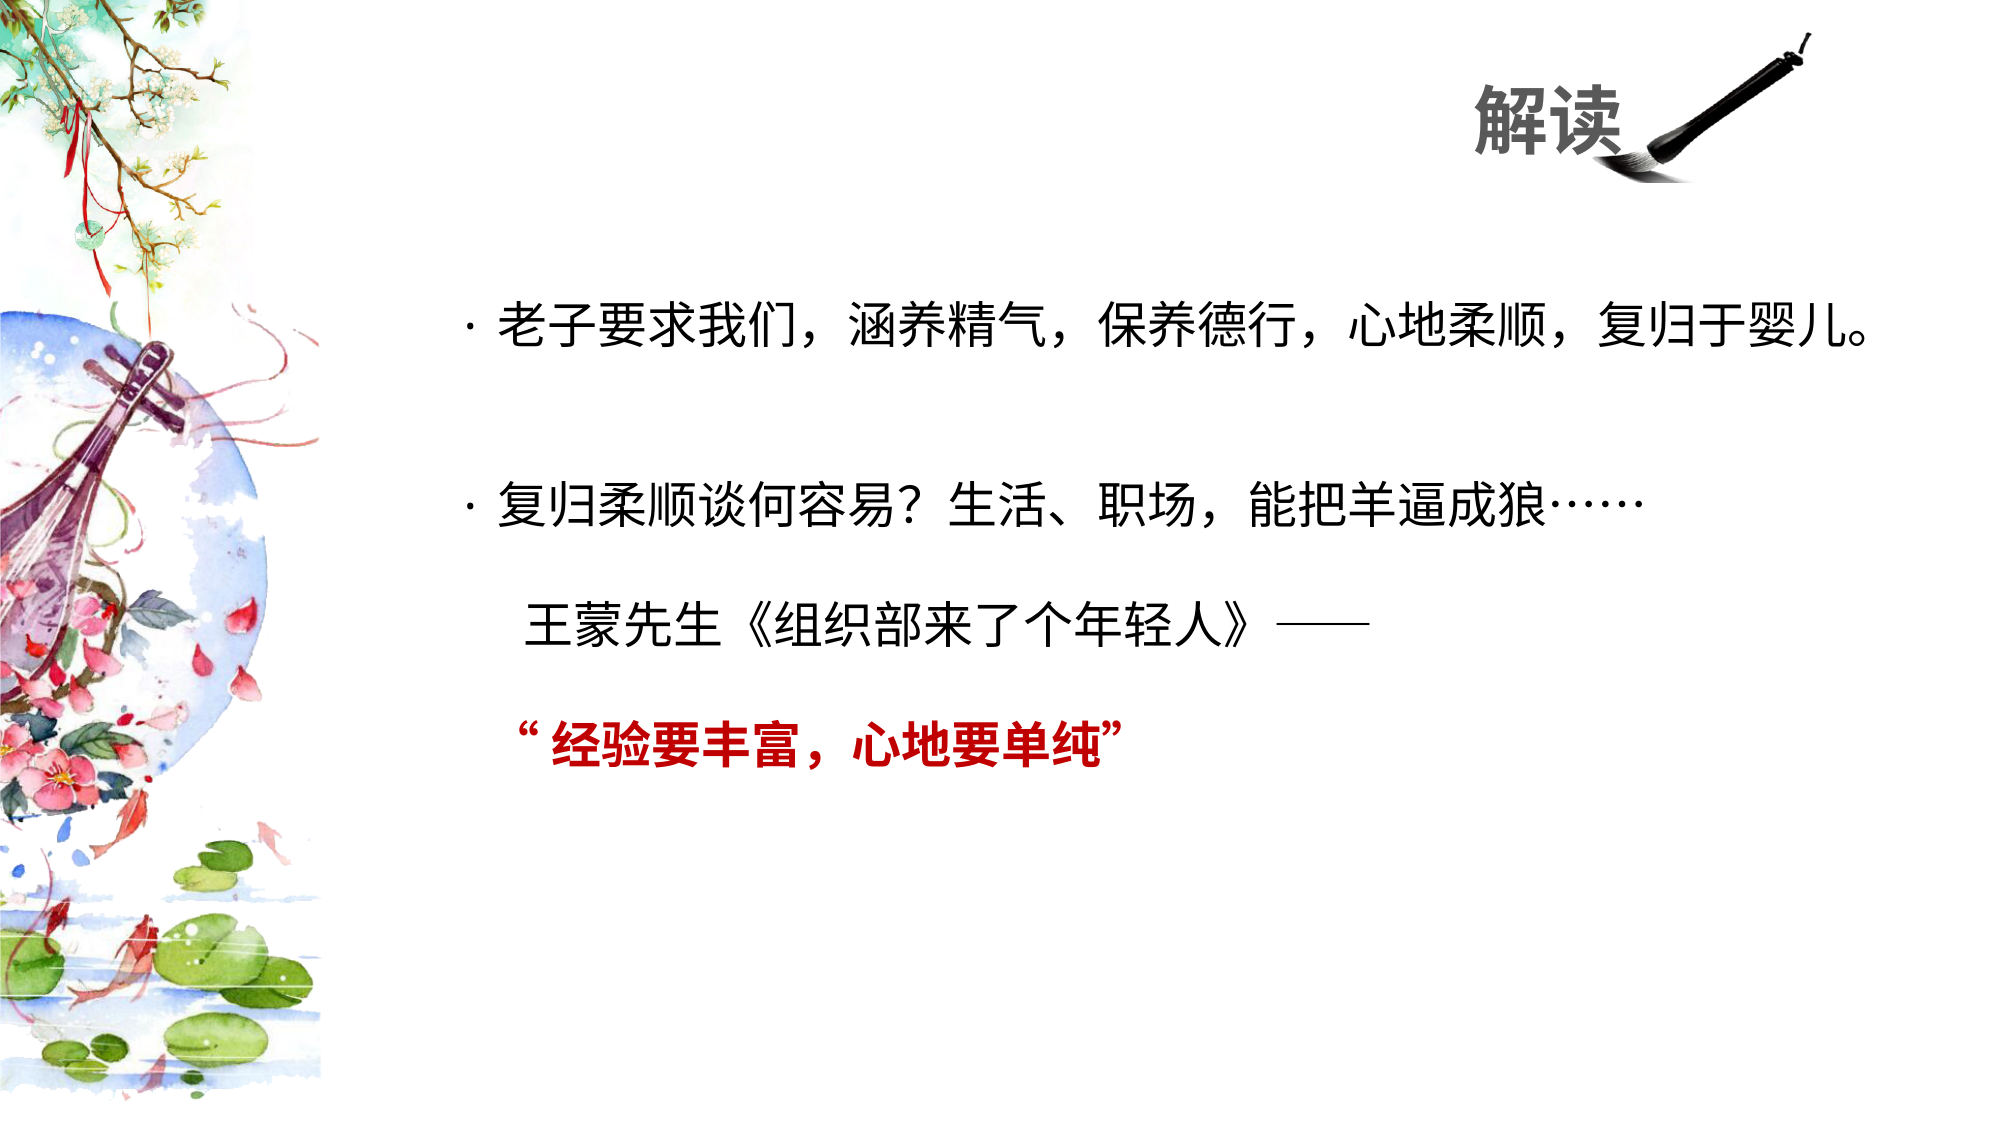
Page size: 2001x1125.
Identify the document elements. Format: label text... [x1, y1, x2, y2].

picture [1581, 25, 1833, 183]
picture [0, 0, 329, 1121]
text_box ·老子要求我们，涵养精气，保养德行，心地柔顺，复归于婴儿。 ·复归柔顺谈何容易？生活、职场，能把羊逼成狼…… 王蒙先生《组织部来了个年轻人》—— “经验要丰富，心地要单纯” [440, 286, 1956, 862]
text_box 解读 [1458, 66, 1581, 171]
